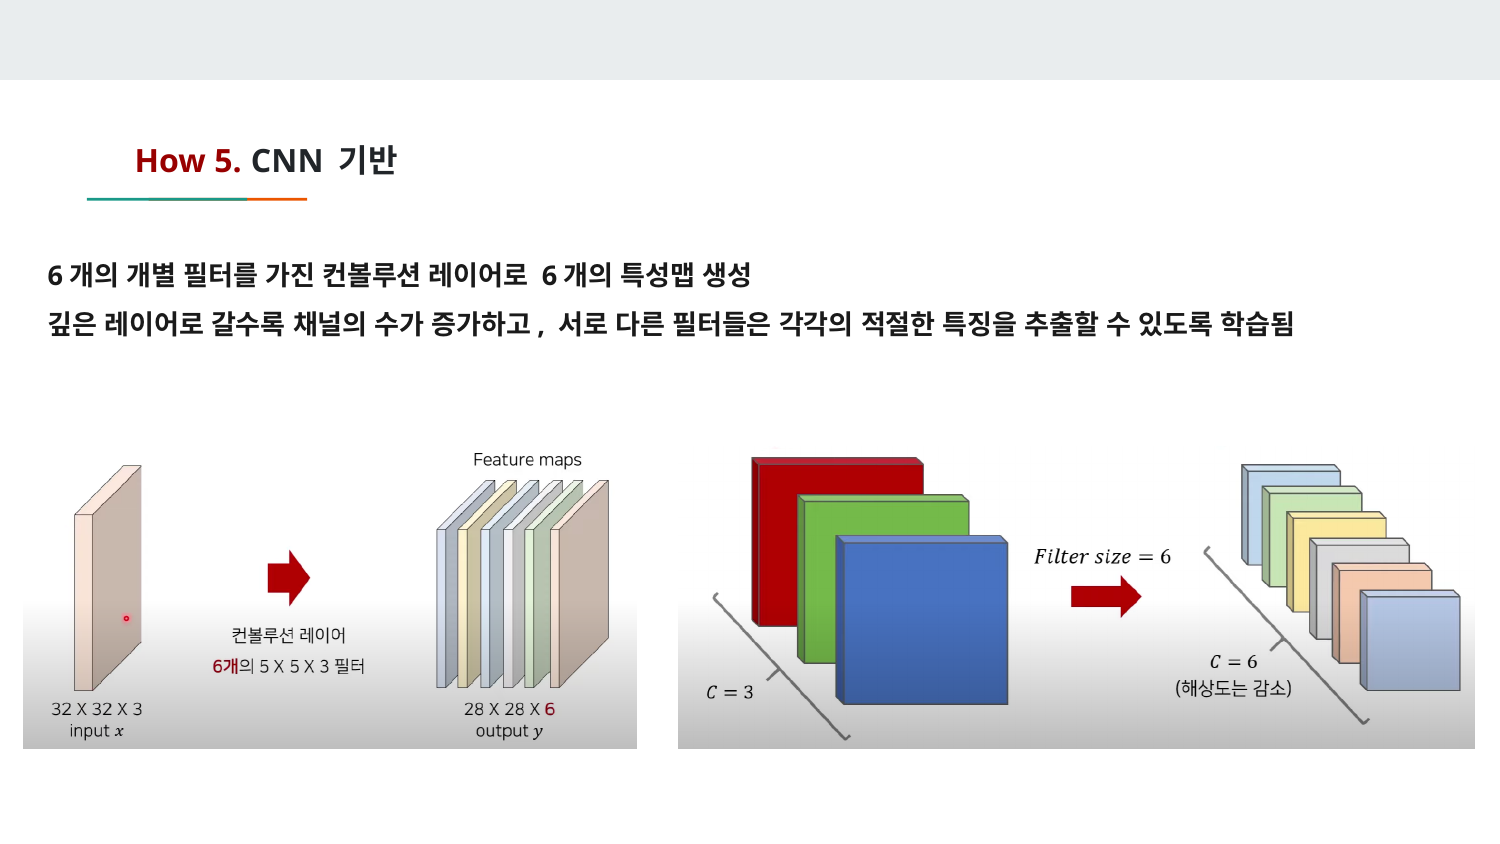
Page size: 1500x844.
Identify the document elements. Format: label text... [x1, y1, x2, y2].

picture [677, 446, 1476, 749]
title How 5. CNN 기반 [119, 106, 1381, 195]
picture [23, 446, 637, 749]
list 6개의 개별 필터를 가진 컨볼루션 레이어로 6개의 특성맵 생성 깊은 레이어로 갈수록 채널의 수가 증가하고, 서로 다른 필터들은 각각의 적절한 특징을 추출할 수 있도록 학습됨 [32, 227, 1470, 732]
